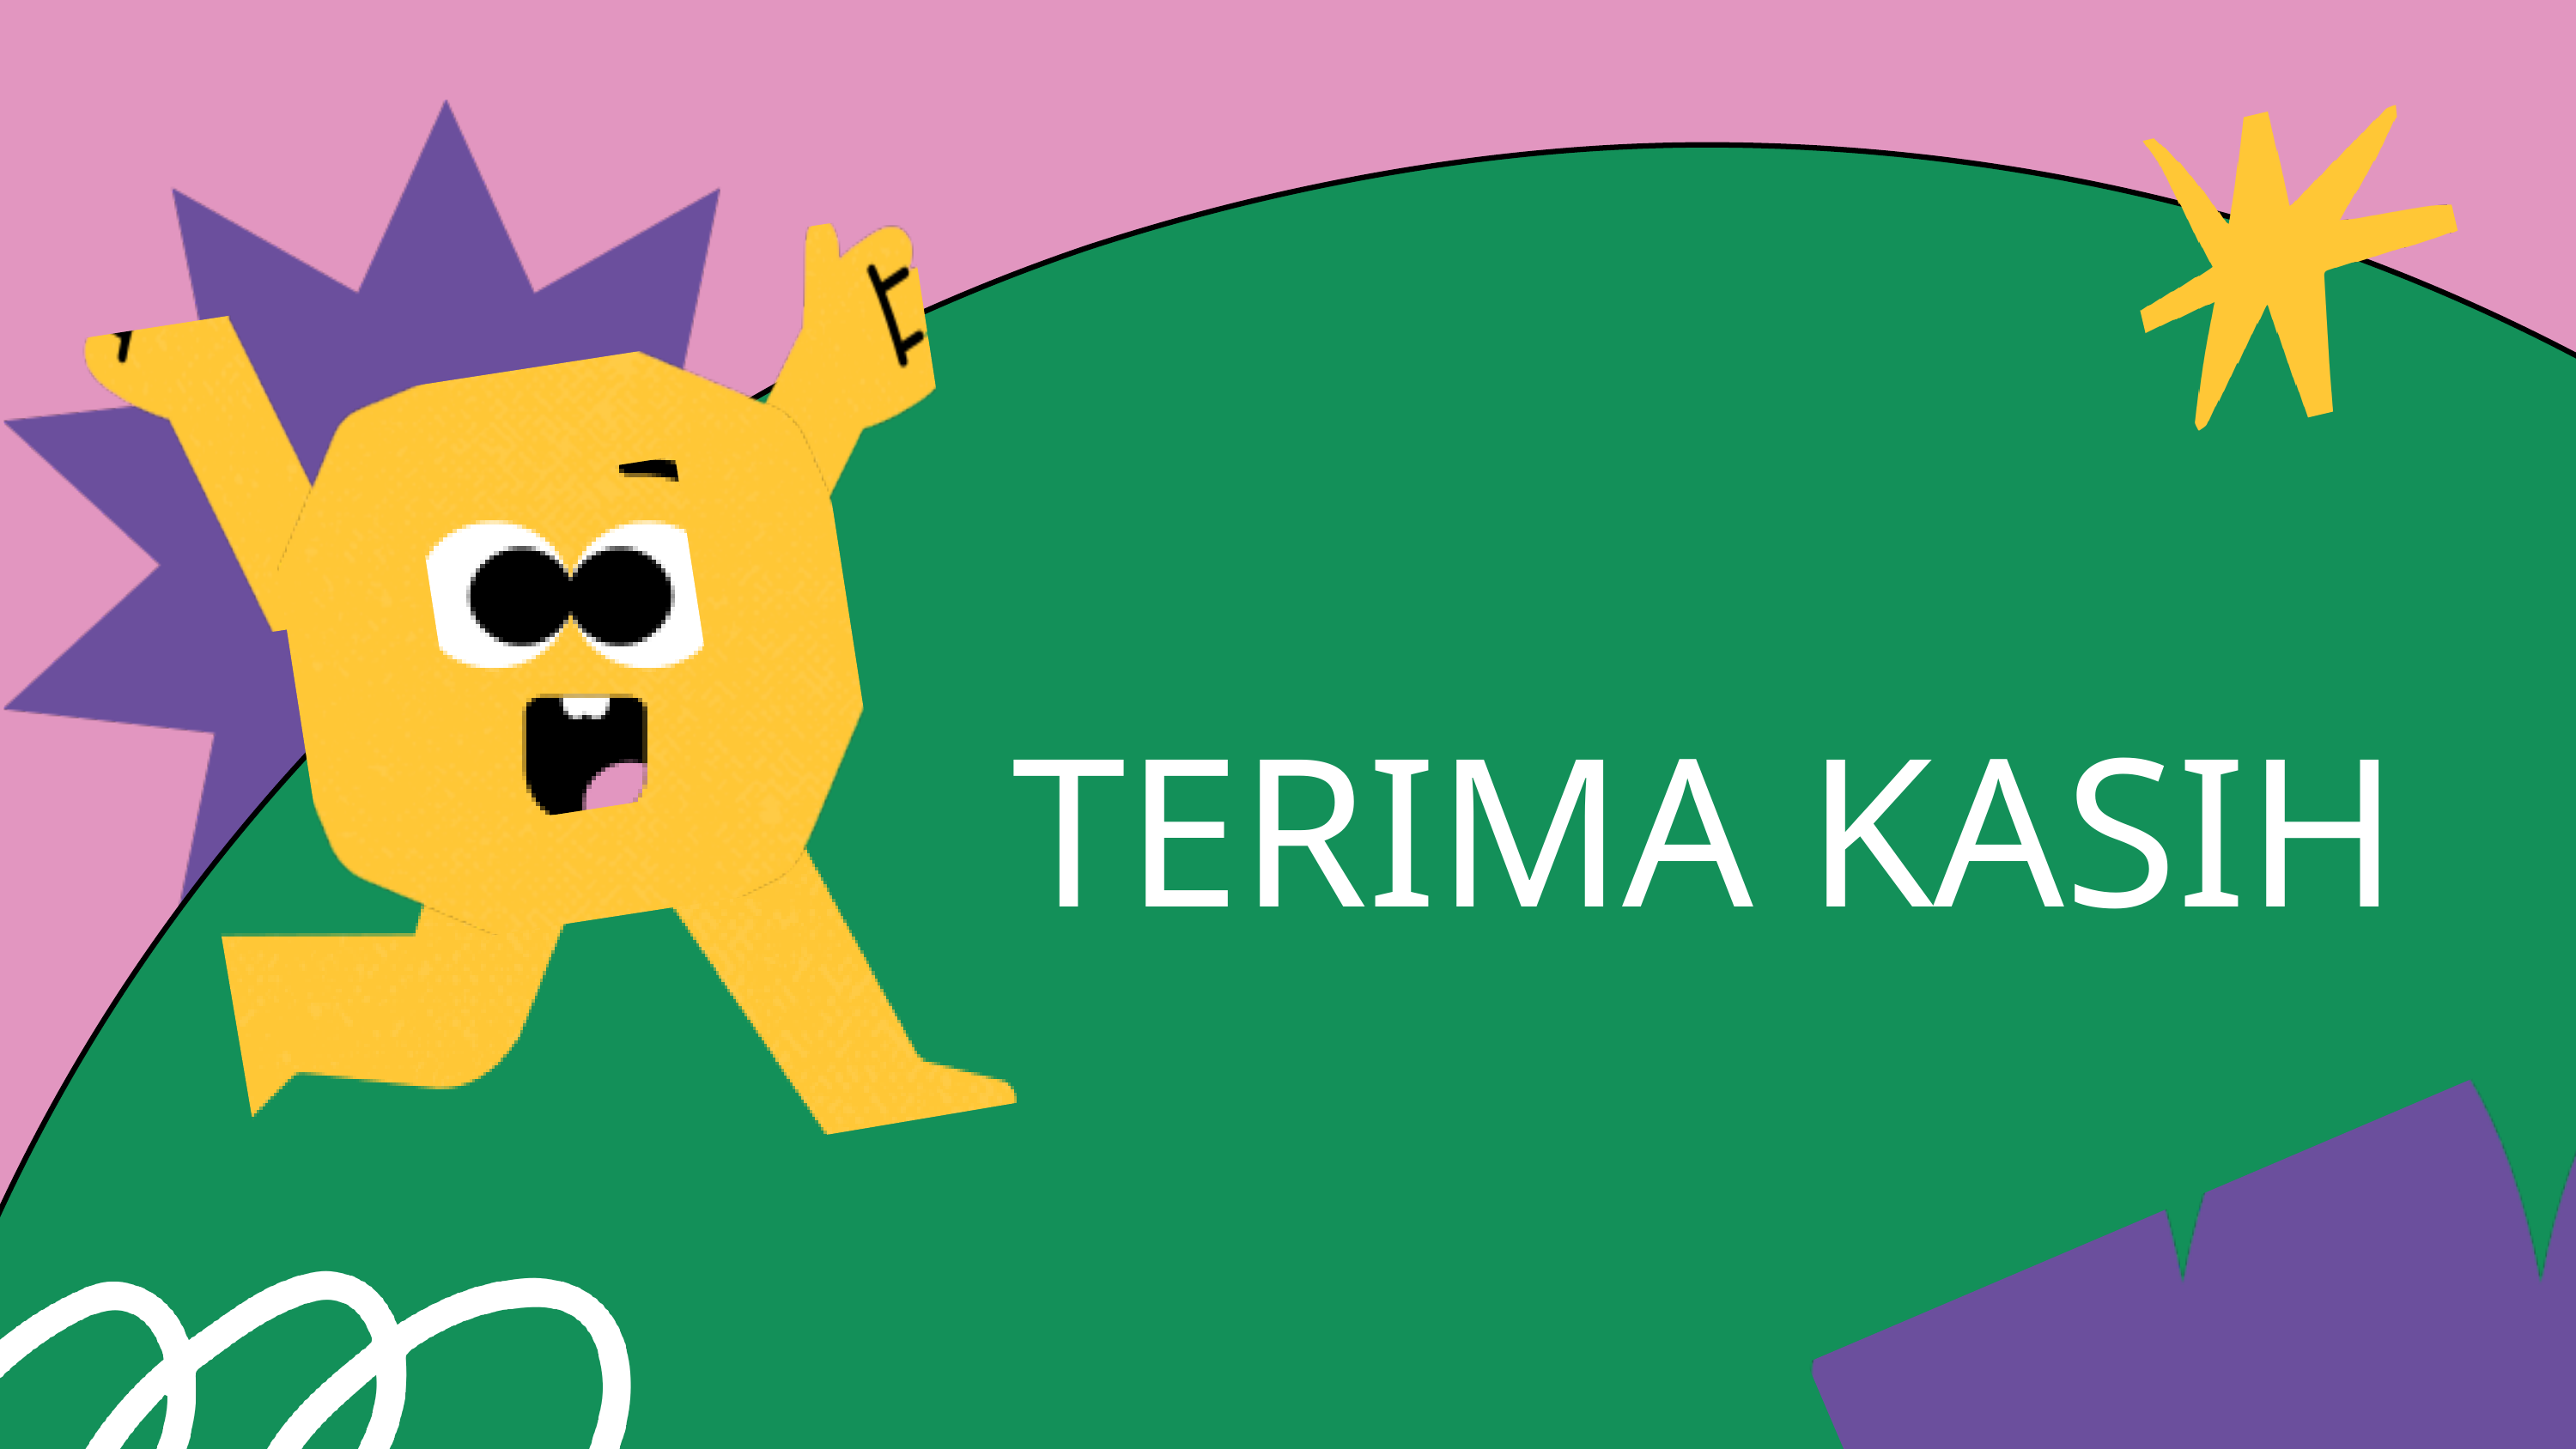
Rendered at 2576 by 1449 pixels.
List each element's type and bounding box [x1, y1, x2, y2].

text_box [121, 254, 977, 1194]
text_box [2139, 75, 2437, 142]
text_box [0, 144, 2576, 1449]
text_box [3, 100, 890, 142]
